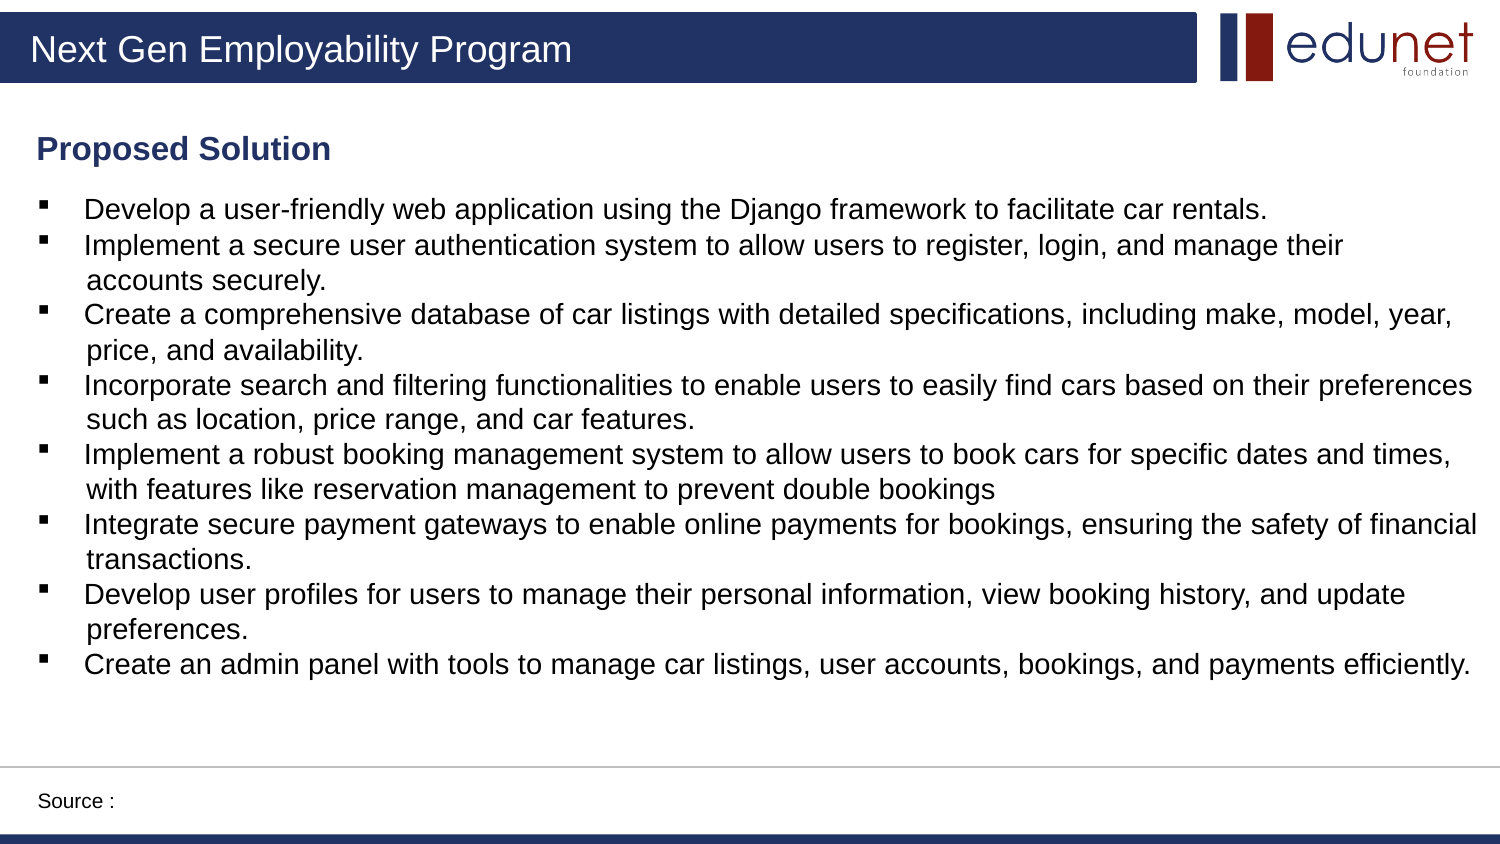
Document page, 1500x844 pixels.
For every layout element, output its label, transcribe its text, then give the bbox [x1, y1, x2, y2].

picture [1279, 14, 1482, 83]
text_box Source : [22, 776, 139, 826]
title Proposed Solution [21, 111, 504, 165]
text_box Develop a user-friendly web application using the Django framework to facilitate car rentals. Implement a secure user authentication system to allow users to register, login, and manage their accounts securely. Create a comprehensive database of car listings with detailed specifications, including make, model, year, price, and availability. Incorporate search and filtering functionalities to enable users to easily find cars based on their preferences such as location, price range, and car features. Implement a robust booking management system to allow users to book cars for specific dates and times, with features like reservation management to prevent double bookings Integrate secure payment gateways to enable online payments for bookings, ensuring the safety of financial transactions. Develop user profiles for users to manage their personal information, view booking history, and update preferences. Create an admin panel with tools to manage car listings, user accounts, bookings, and payments efficiently. [22, 183, 1500, 723]
